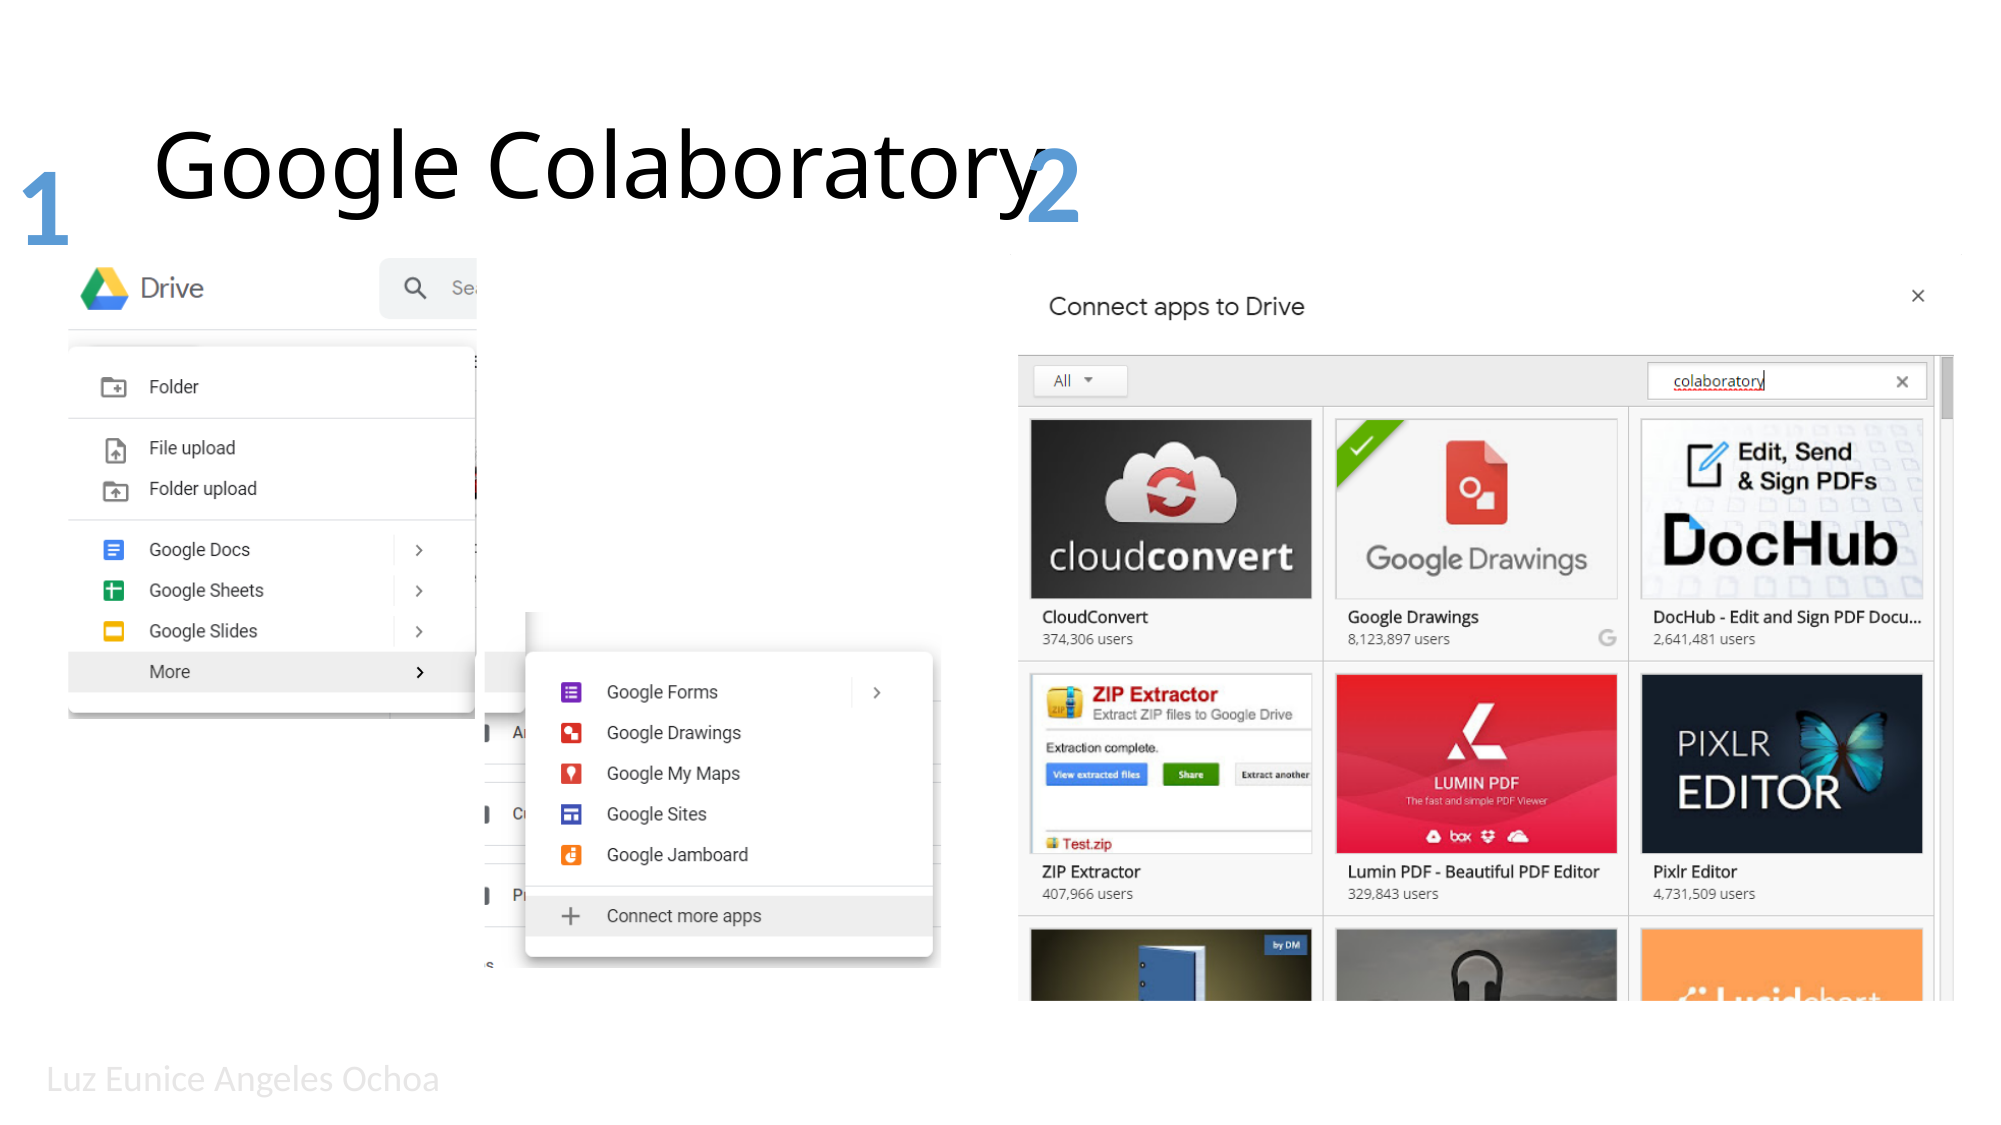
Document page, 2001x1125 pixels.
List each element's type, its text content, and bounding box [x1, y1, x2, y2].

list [68, 254, 477, 719]
text_box 1 [0, 125, 88, 276]
title Google Colaboratory [137, 59, 1863, 278]
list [484, 612, 942, 968]
picture [1010, 254, 1962, 1007]
text_box 2 [1010, 102, 1098, 253]
text_box Luz Eunice Angeles Ochoa [31, 1047, 456, 1107]
